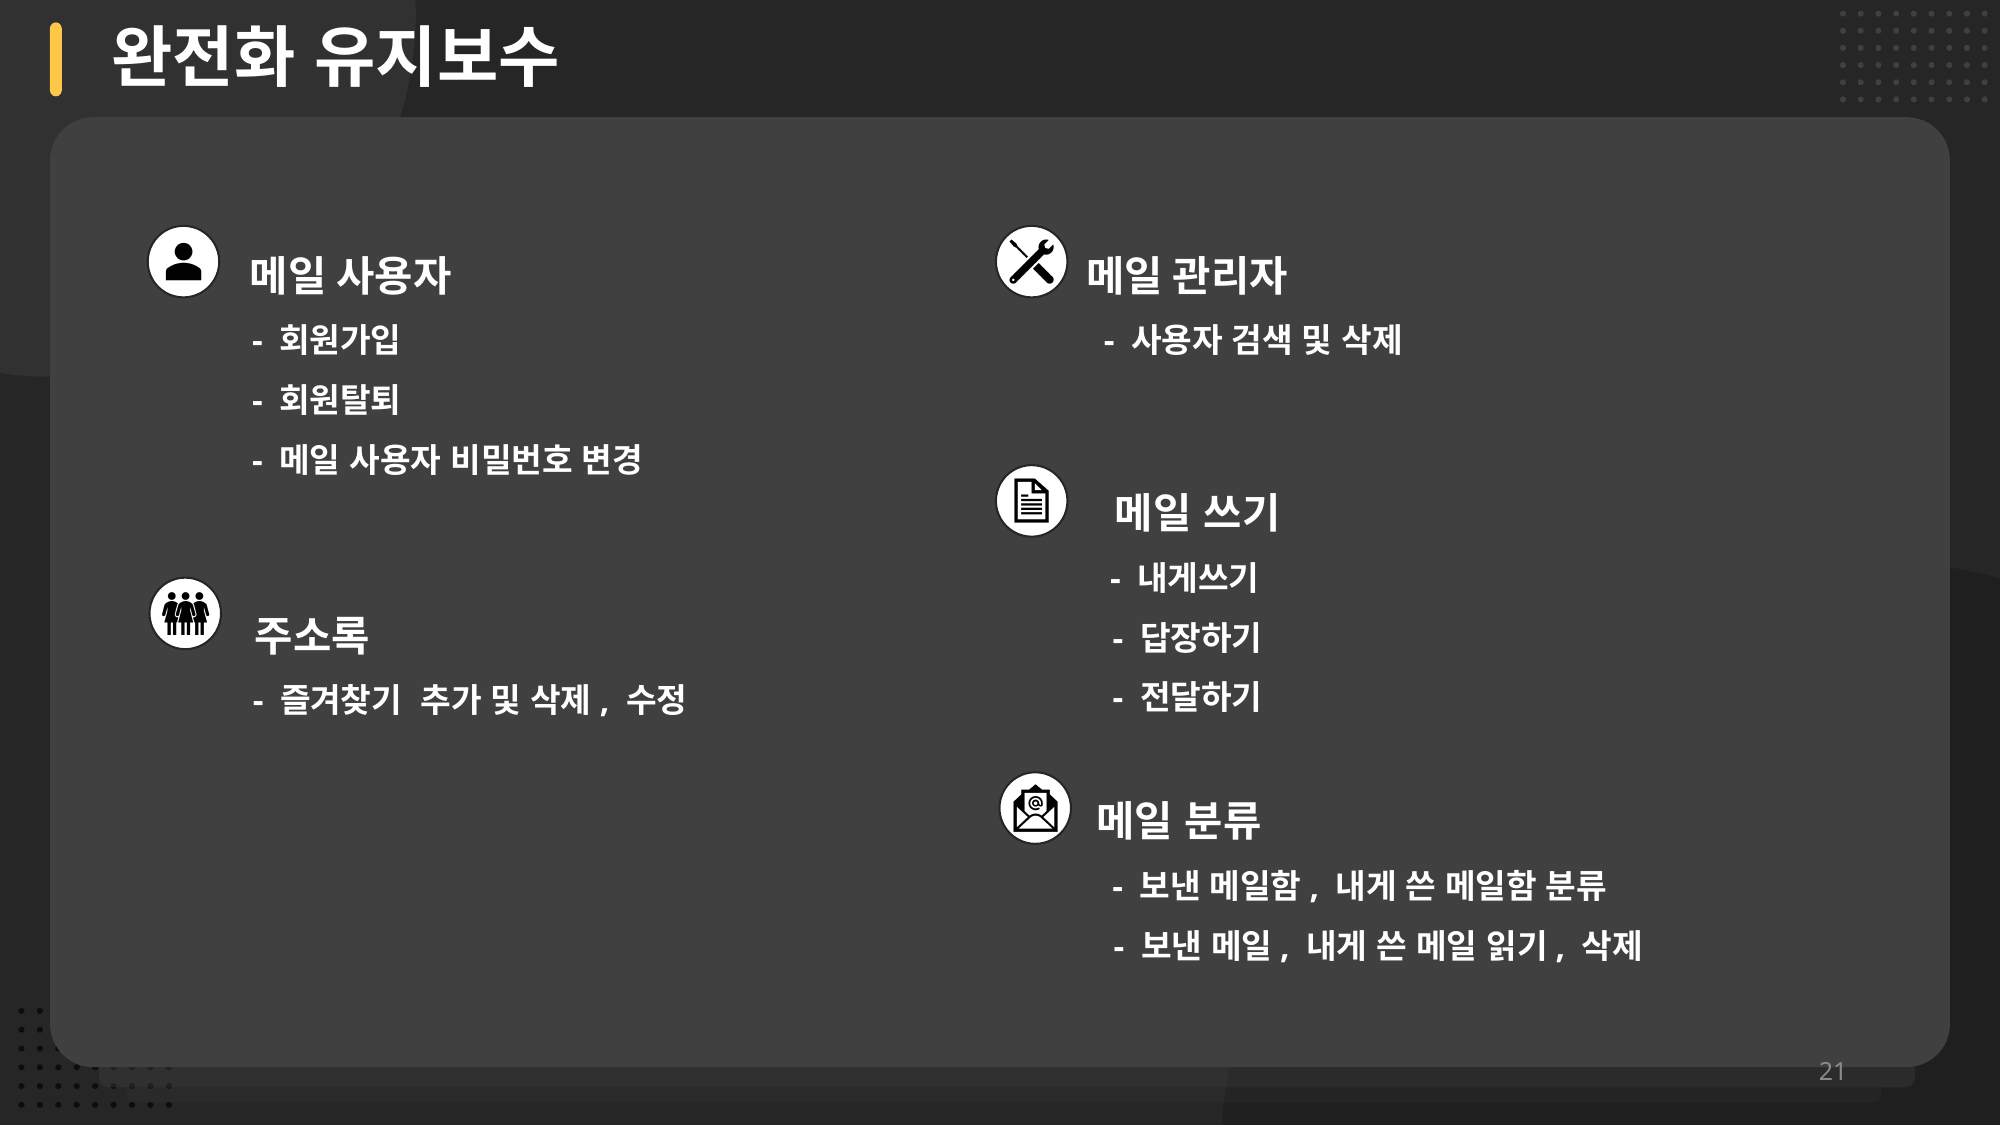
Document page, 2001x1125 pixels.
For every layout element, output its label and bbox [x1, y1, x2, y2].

text_box [999, 772, 1071, 844]
text_box [147, 225, 220, 298]
text_box [0, 0, 2000, 1125]
text_box [149, 577, 222, 650]
text_box [995, 225, 1068, 298]
text_box [995, 465, 1068, 537]
